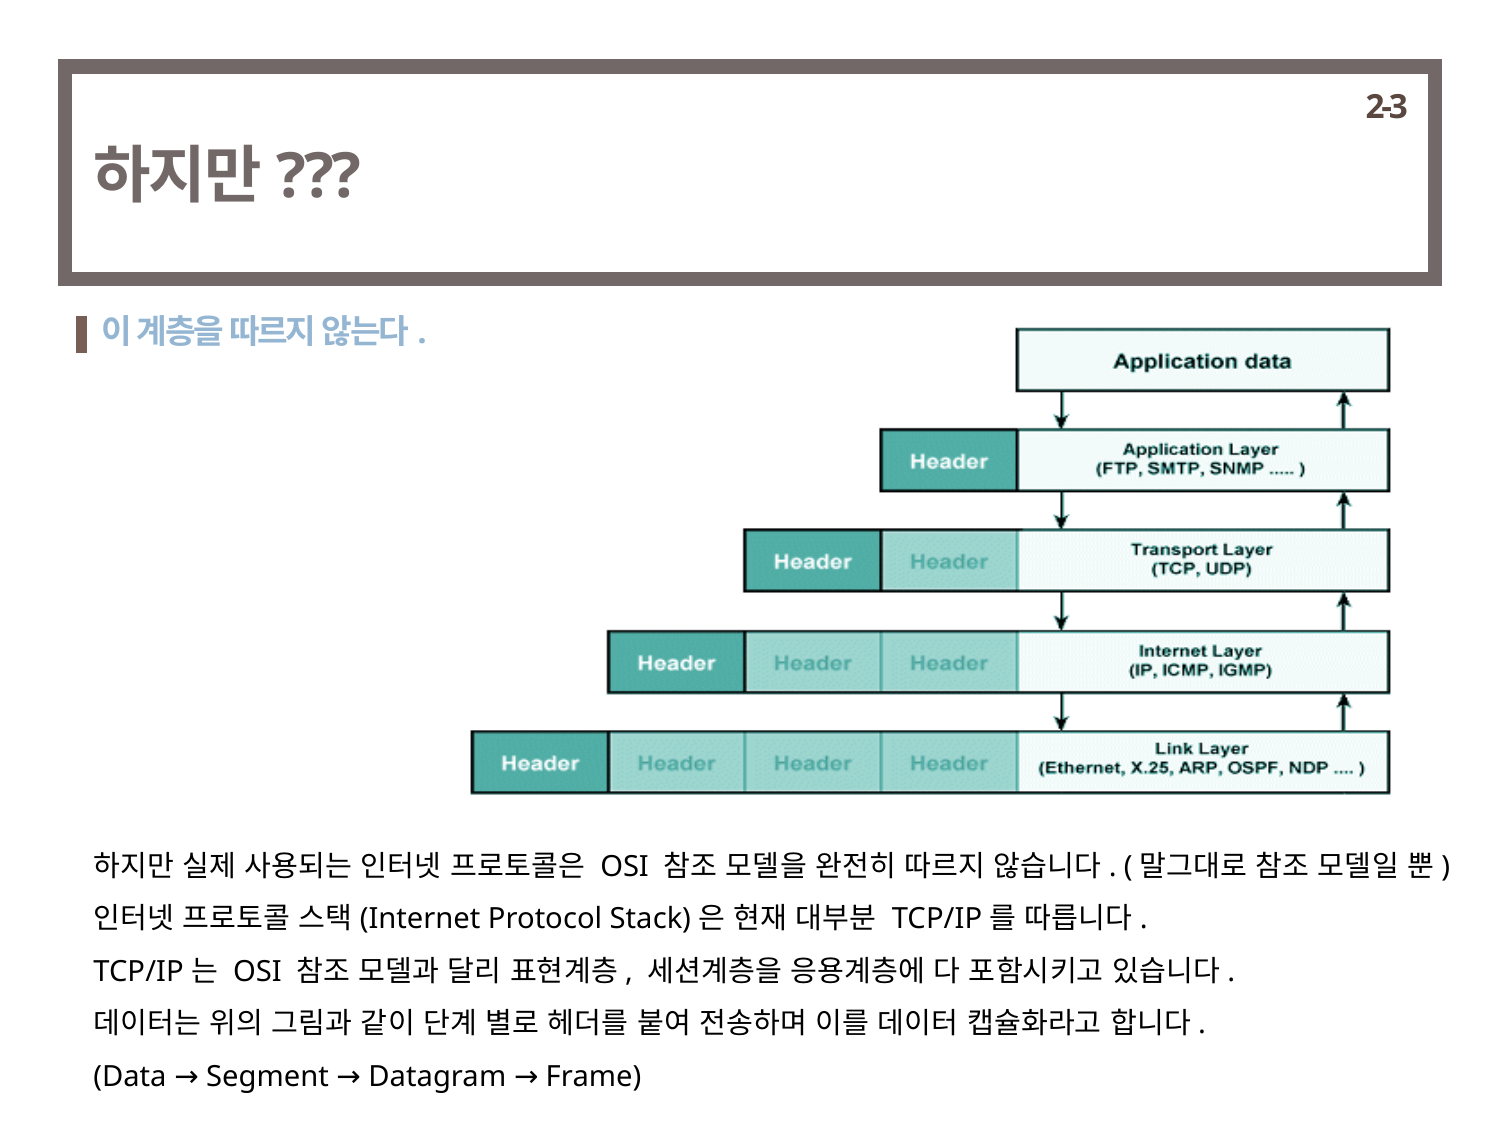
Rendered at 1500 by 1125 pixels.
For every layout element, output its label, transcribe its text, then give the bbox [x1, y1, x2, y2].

text_box 하지만??? [78, 135, 1154, 211]
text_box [81, 302, 442, 359]
text_box [63, 64, 1437, 281]
text_box 2-3 [1153, 78, 1424, 153]
text_box 하지만 실제 사용되는 인터넷 프로토콜은 OSI 참조 모델을 완전히 따르지 않습니다. (말그대로 참조 모델일 뿐) 인터넷 프로토콜 스택(Internet Protocol Stack)은 현재 대부분 TCP/IP를 따릅니다. TCP/IP는 OSI 참조 모델과 달리 표현계층, 세션계층을 응용계층에 다 포함시키고 있습니다. 데이터는 위의 그림과 같이 단계 별로 헤더를 붙여 전송하며 이를 데이터 캡슐화라고 합니다. (Data → Segment → Datagram → Frame) [78, 822, 1500, 1100]
picture [446, 311, 1414, 812]
